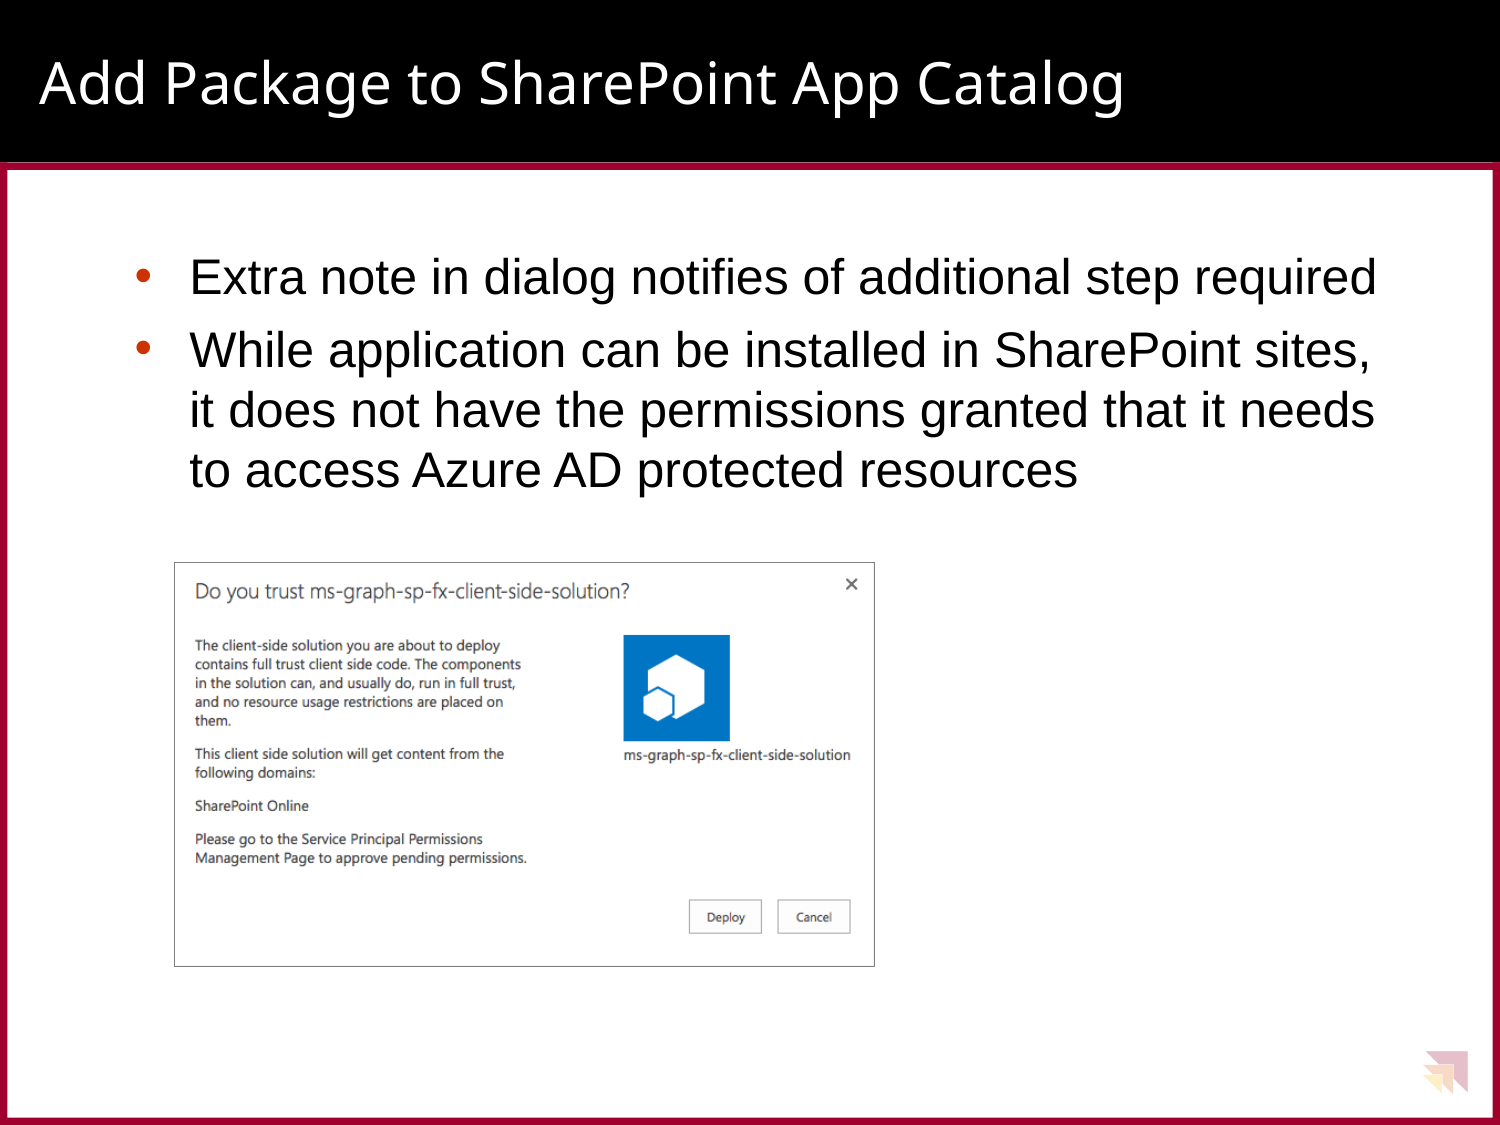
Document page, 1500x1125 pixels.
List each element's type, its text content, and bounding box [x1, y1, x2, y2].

list Extra note in dialog notifies of additional step required While application can be installed in SharePoint sites, it does not have the permissions granted that it needs to access Azure AD protected resources [62, 237, 1438, 1088]
picture [174, 562, 875, 968]
title Add Package to SharePoint App Catalog [24, 12, 1438, 150]
